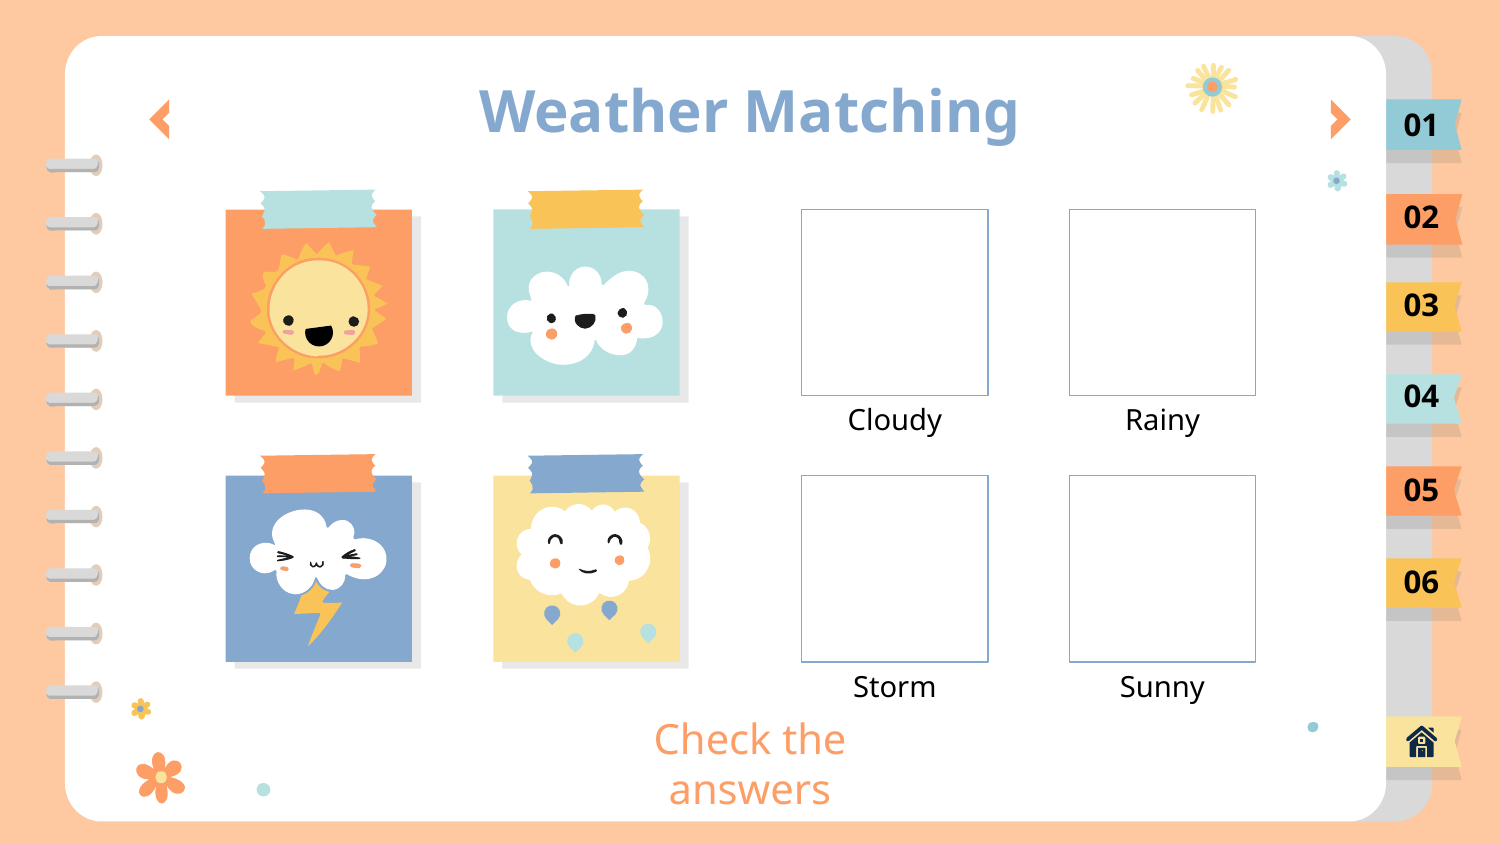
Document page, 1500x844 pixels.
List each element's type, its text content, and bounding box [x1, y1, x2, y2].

text_box [149, 99, 170, 140]
subtitle Rainy [1067, 398, 1259, 439]
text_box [1405, 725, 1438, 758]
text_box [225, 135, 422, 399]
text_box 03 [1380, 280, 1463, 336]
text_box 05 [1380, 464, 1463, 520]
subtitle Storm [799, 666, 991, 706]
text_box [1069, 209, 1256, 396]
text_box 01 [1380, 99, 1463, 155]
title Weather Matching [119, 72, 1381, 167]
subtitle Sunny [1067, 666, 1259, 706]
text_box [1389, 717, 1463, 766]
text_box Check the answers [552, 697, 948, 763]
text_box [801, 209, 988, 396]
text_box 04 [1380, 371, 1463, 427]
text_box [1330, 99, 1351, 140]
subtitle Cloudy [799, 398, 991, 439]
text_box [225, 399, 422, 669]
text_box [493, 135, 689, 399]
text_box [801, 475, 988, 662]
text_box 06 [1380, 557, 1463, 612]
text_box [1069, 475, 1256, 662]
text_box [493, 399, 689, 669]
text_box 02 [1380, 192, 1463, 247]
